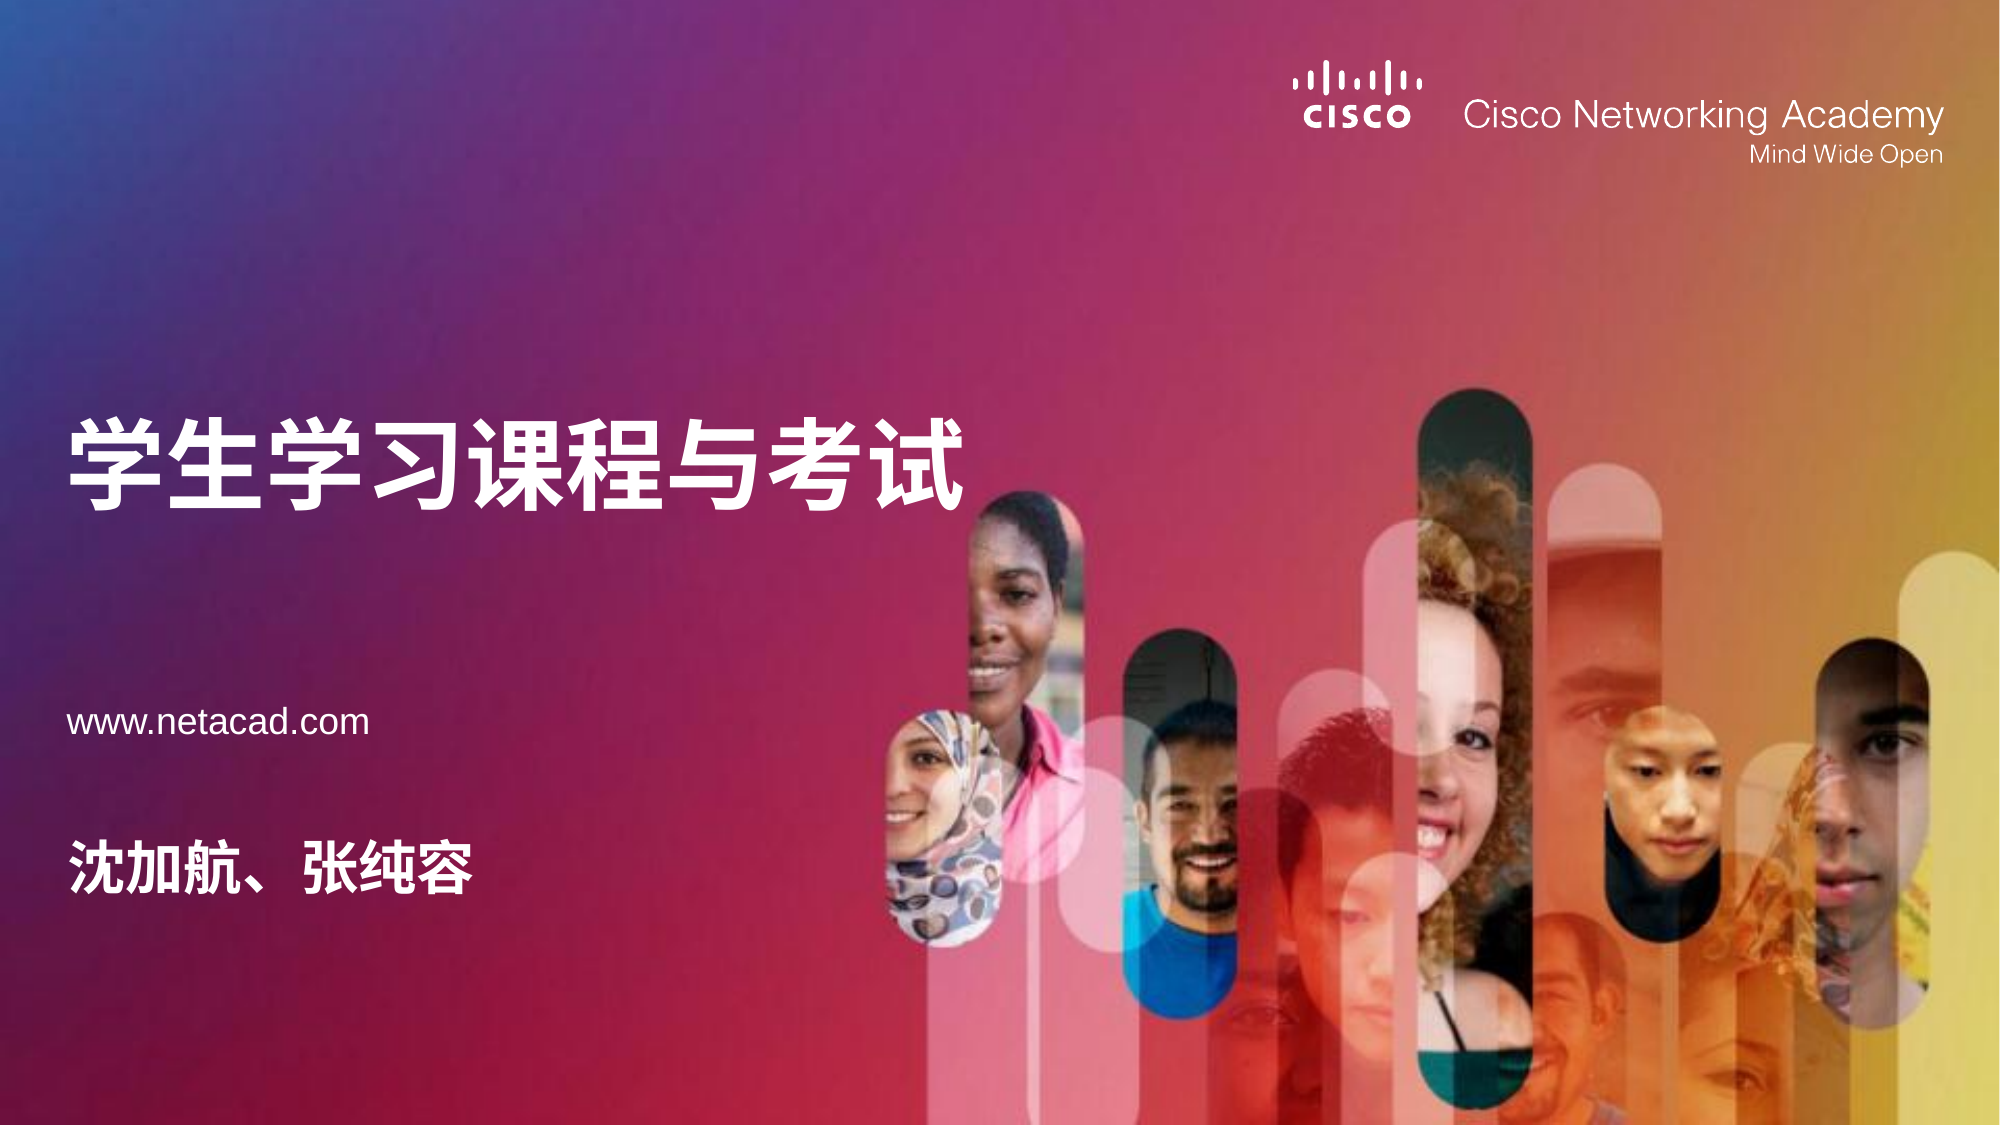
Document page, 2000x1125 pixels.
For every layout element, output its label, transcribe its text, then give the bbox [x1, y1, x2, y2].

subtitle 沈加航、张纯容 [52, 828, 906, 911]
title 学生学习课程与考试 [51, 116, 1617, 531]
list www.netacad.com [51, 693, 852, 752]
picture [0, 0, 2000, 1125]
